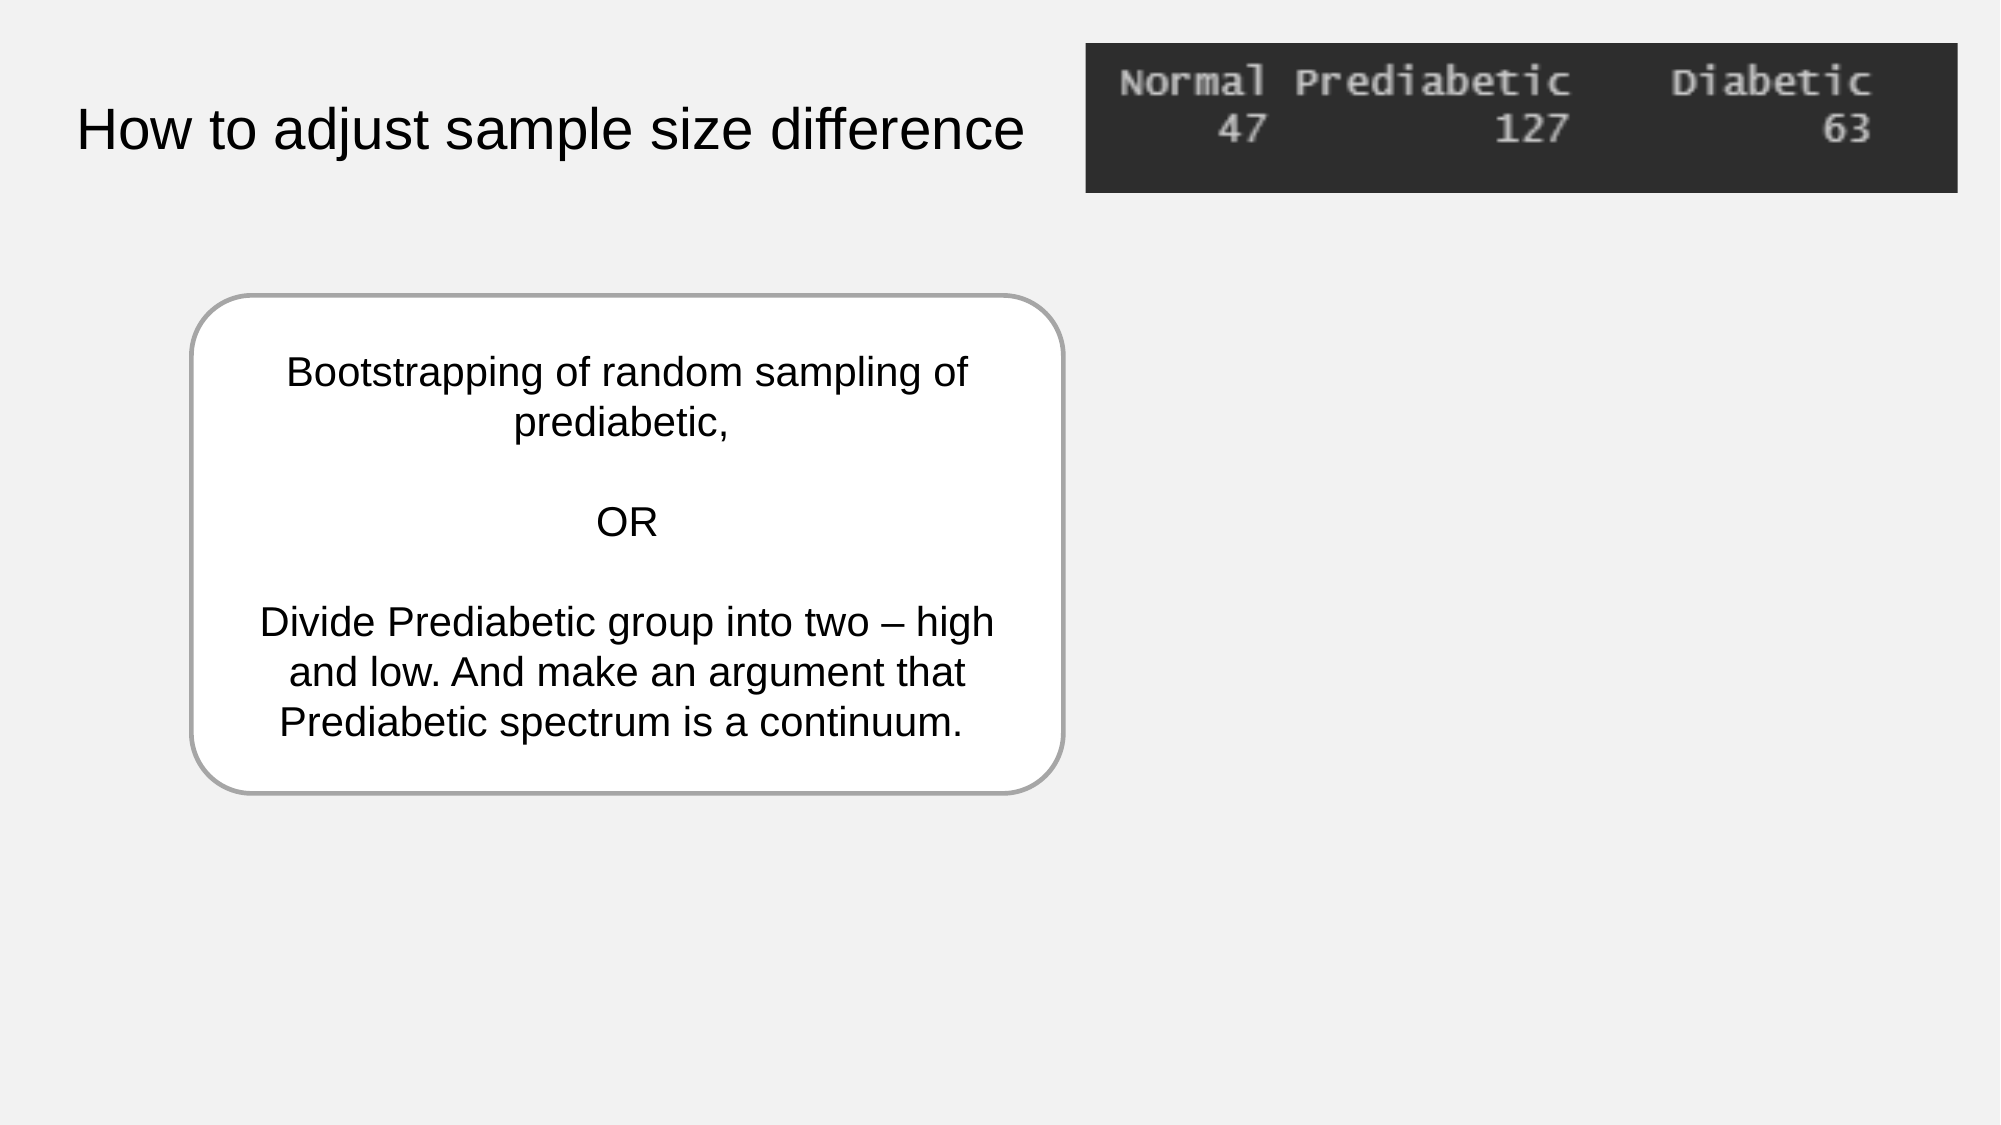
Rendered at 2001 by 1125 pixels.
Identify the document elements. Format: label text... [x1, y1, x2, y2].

title How to adjust sample size difference [61, 43, 1921, 220]
picture [1085, 43, 1958, 194]
text_box Bootstrapping of random sampling of prediabetic, OR Divide Prediabetic group into two – high and low. And make an argument that Prediabetic spectrum is a continuum. [190, 294, 1065, 795]
